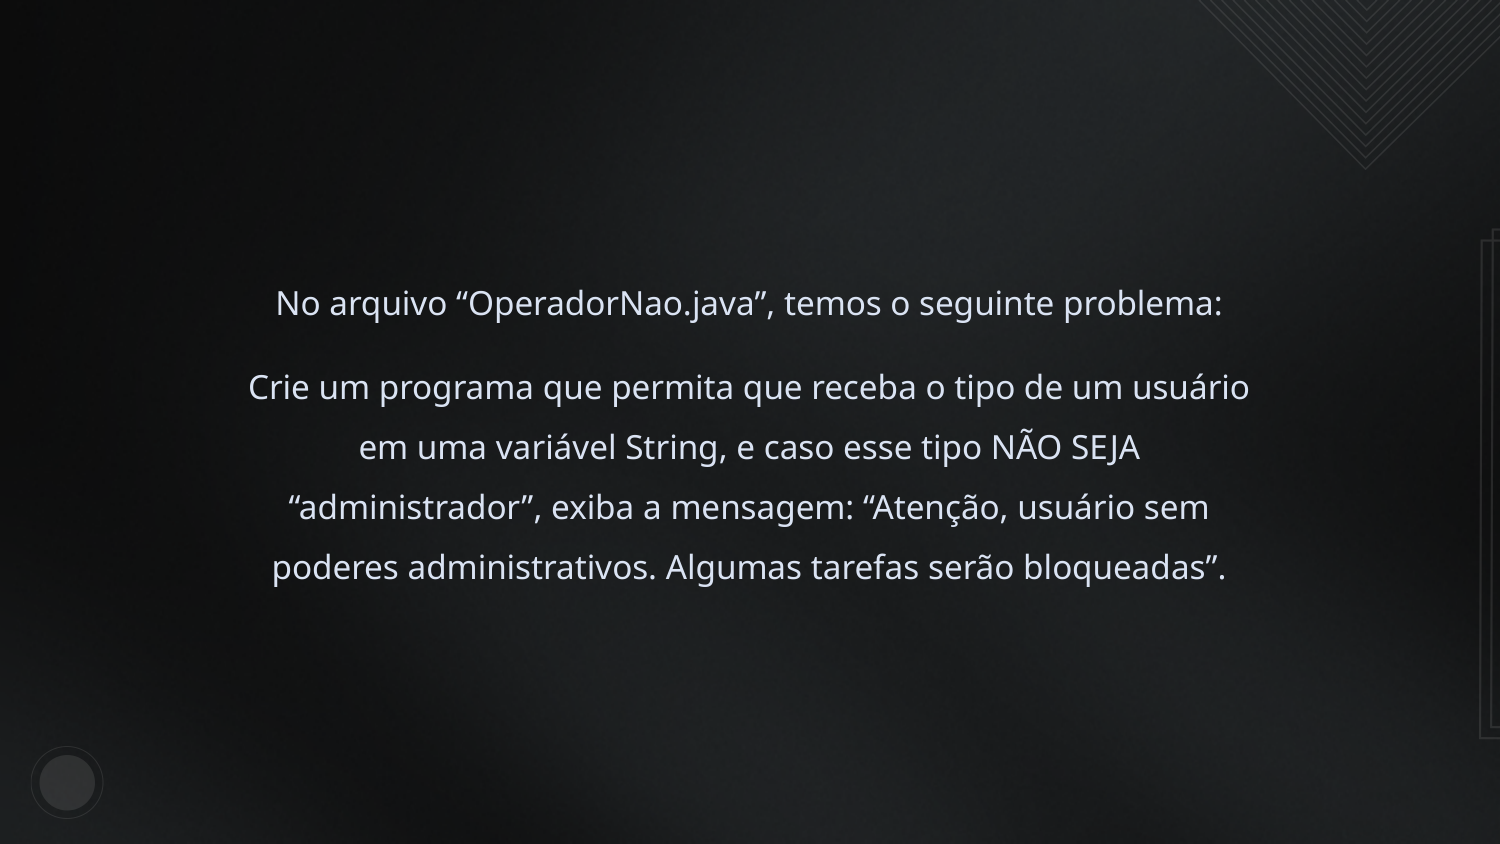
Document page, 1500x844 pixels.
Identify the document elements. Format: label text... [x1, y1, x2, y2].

picture [0, 0, 1500, 844]
text_box No arquivo “OperadorNao.java”, temos o seguinte problema: Crie um programa que permita que receba o tipo de um usuário em uma variável String, e caso esse tipo NÃO SEJA “administrador”, exiba a mensagem: “Atenção, usuário sem poderes administrativos. Algumas tarefas serão bloqueadas”. [229, 254, 1271, 594]
